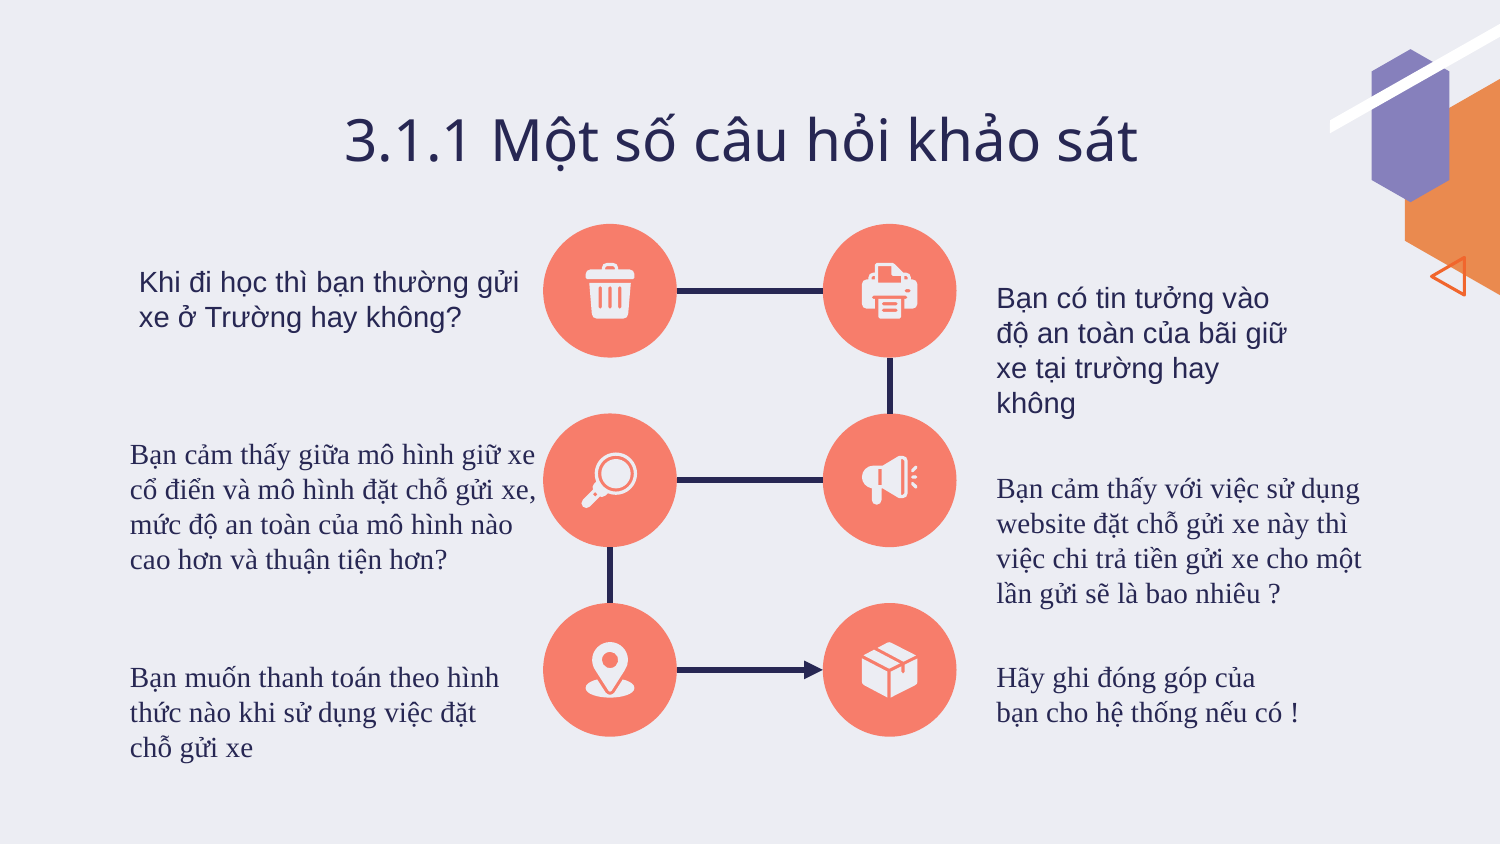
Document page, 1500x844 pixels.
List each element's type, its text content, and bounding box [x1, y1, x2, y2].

text_box Bạn có tin tưởng vào độ an toàn của bãi giữ xe tại trường hay không [981, 264, 1316, 365]
text_box [137, 521, 570, 707]
text_box Bạn muốn thanh toán theo hình thức nào khi sử dụng việc đặt chỗ gửi xe [115, 643, 519, 745]
text_box [822, 413, 957, 548]
text_box Bạn cảm thấy với việc sử dụng website đặt chỗ gửi xe này thì việc chi trả tiền gửi xe cho một lần gửi sẽ là bao nhiêu ? [981, 454, 1397, 555]
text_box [861, 455, 918, 505]
text_box [543, 603, 677, 737]
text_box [861, 262, 918, 319]
text_box Khi đi học thì bạn thường gửi xe ở Trường hay không? [123, 248, 540, 350]
text_box [198, 745, 479, 785]
text_box [543, 223, 677, 358]
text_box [585, 262, 635, 319]
title 3.1.1 Một số câu hỏi khảo sát [116, 88, 1382, 173]
text_box [123, 180, 579, 434]
text_box Bạn cảm thấy giữa mô hình giữ xe cổ điển và mô hình đặt chỗ gửi xe, mức độ an toàn của mô hình nào cao hơn và thuận tiện hơn? [115, 420, 560, 521]
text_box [861, 642, 918, 698]
text_box [822, 223, 957, 358]
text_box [580, 452, 640, 509]
text_box [822, 603, 957, 737]
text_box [585, 641, 635, 698]
text_box [921, 183, 1377, 763]
text_box [543, 413, 677, 548]
text_box Hãy ghi đóng góp của bạn cho hệ thống nếu có ! [981, 643, 1316, 745]
